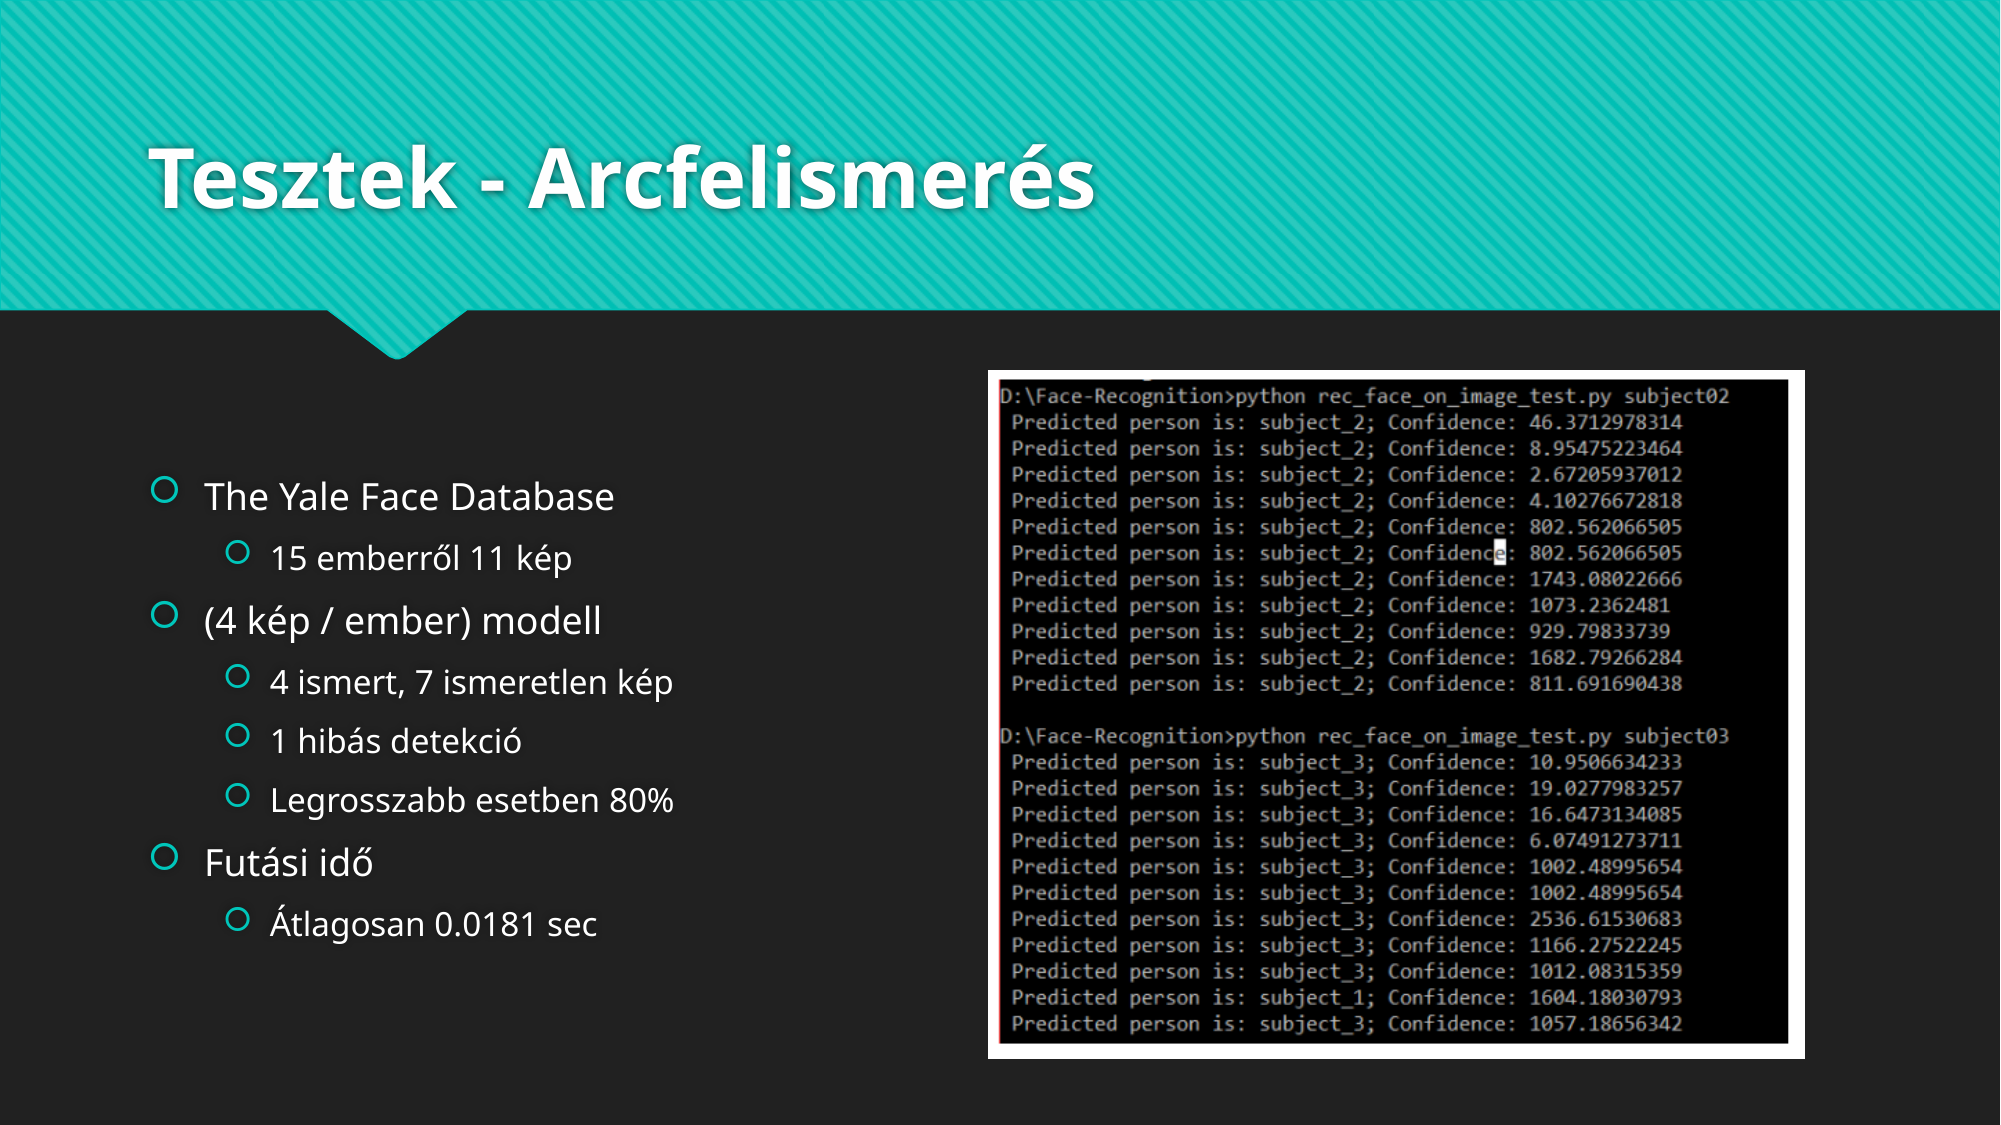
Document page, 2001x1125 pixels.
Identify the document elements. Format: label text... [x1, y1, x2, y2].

list The Yale Face Database 15 emberről 11 kép (4 kép / ember) modell 4 ismert, 7 ismeretlen kép 1 hibás detekció Legrosszabb esetben 80% Futási idő Átlagosan 0.0181 sec [132, 409, 761, 1007]
title Tesztek - Arcfelismerés [132, 73, 1868, 233]
picture [987, 370, 1805, 1059]
